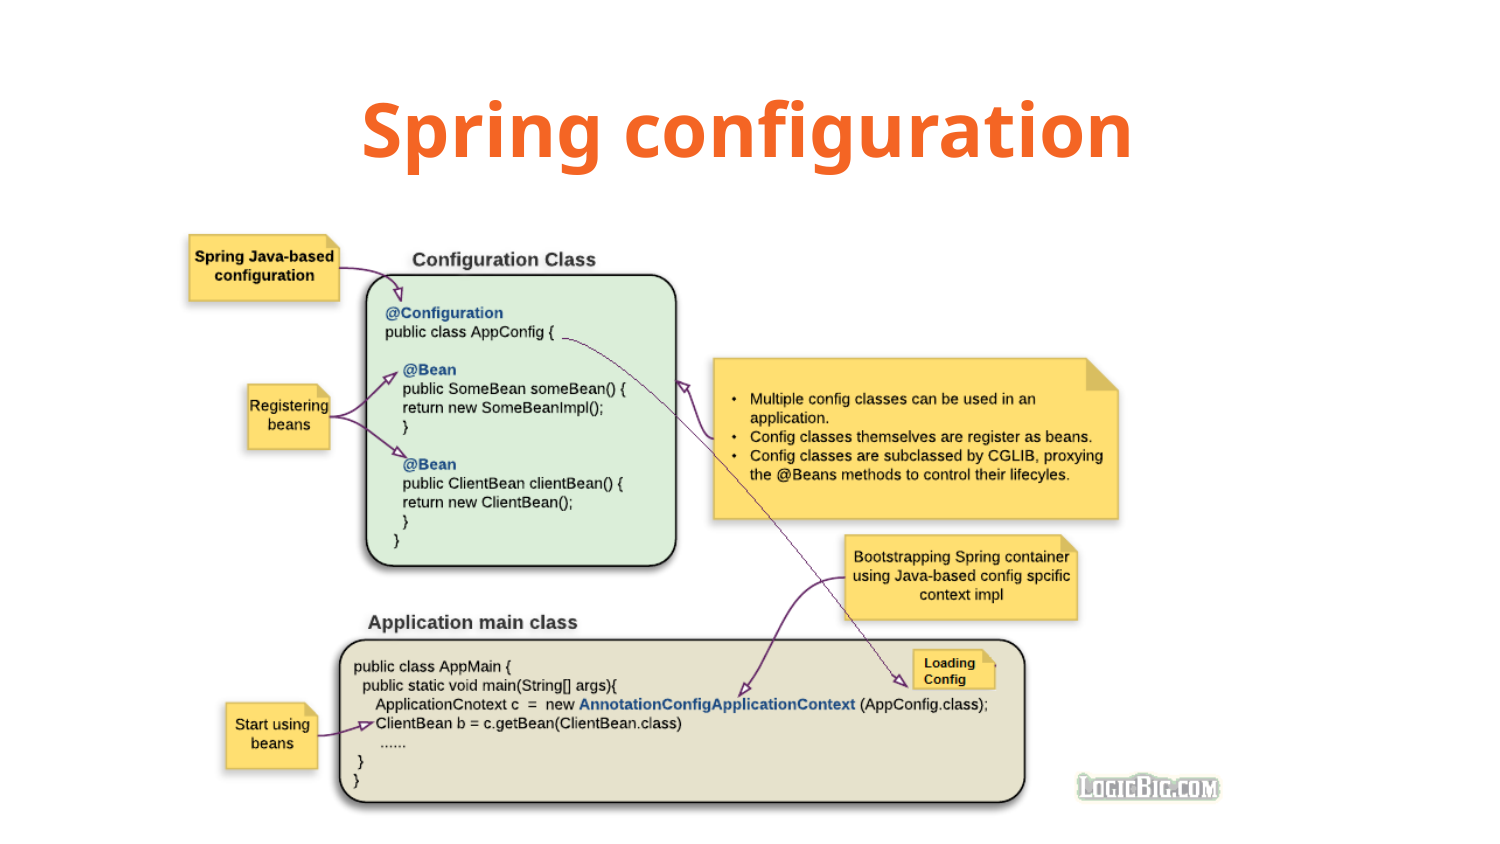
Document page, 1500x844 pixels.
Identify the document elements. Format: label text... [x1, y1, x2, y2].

picture [164, 206, 1259, 844]
title Spring configuration [49, 67, 1448, 173]
